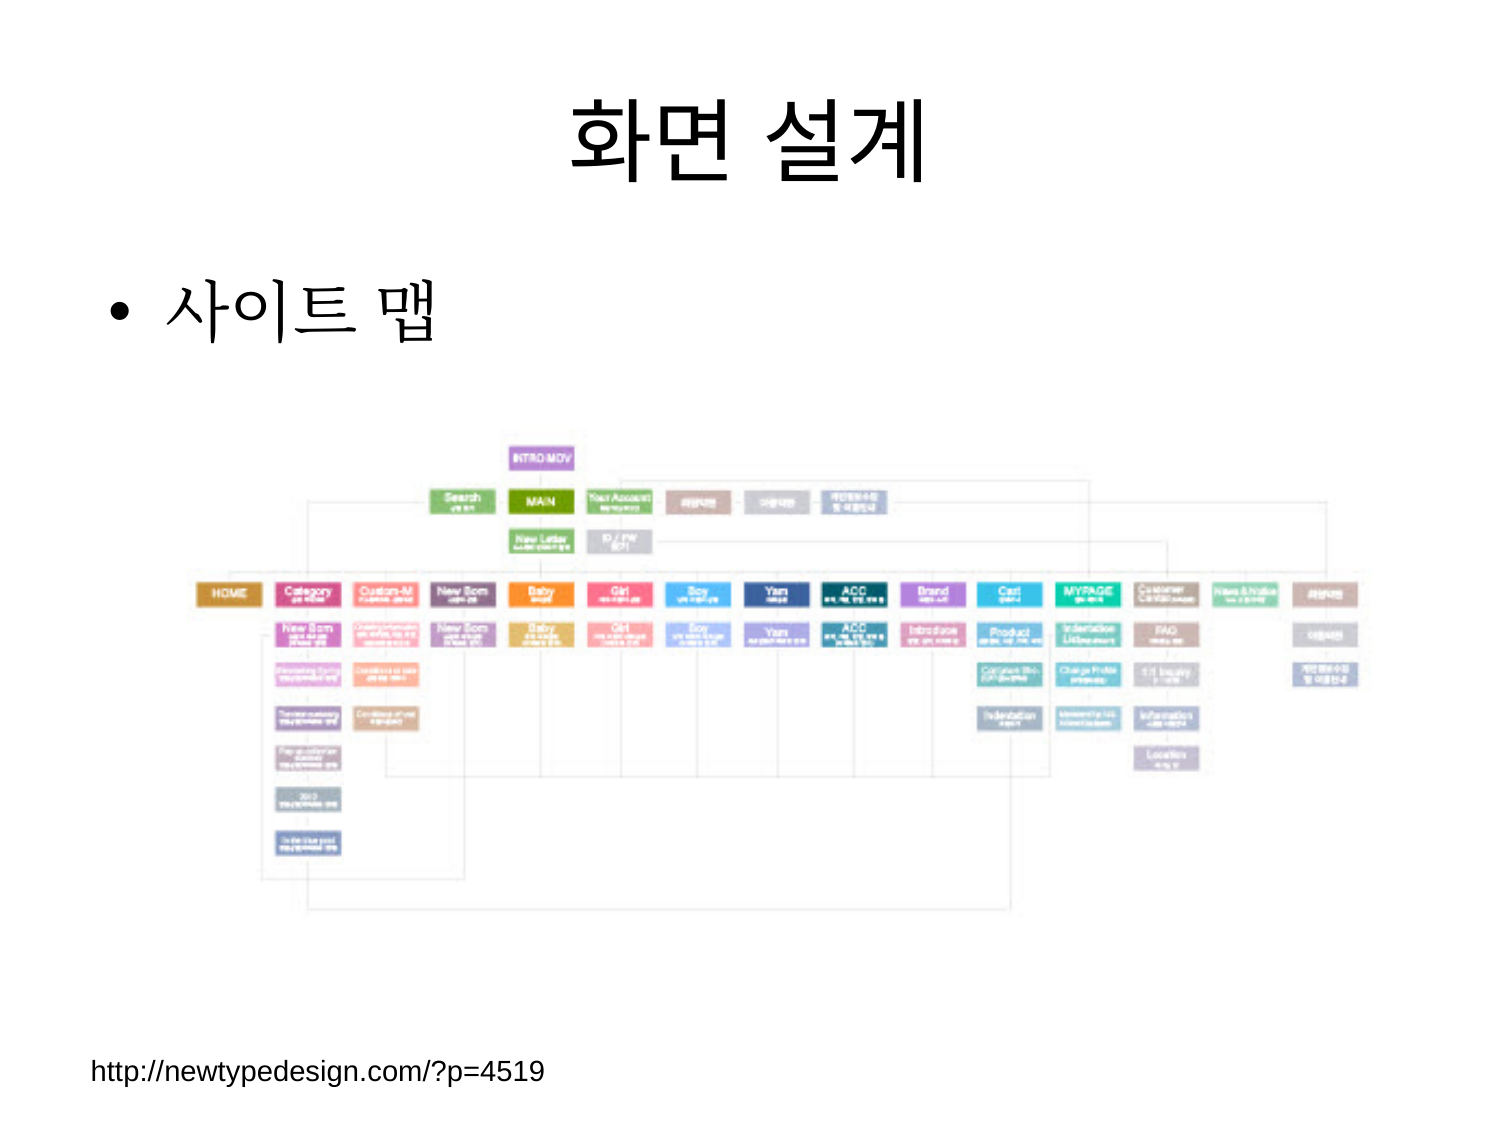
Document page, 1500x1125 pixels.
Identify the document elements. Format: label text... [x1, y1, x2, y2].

picture [180, 416, 1379, 944]
title 화면 설계 [75, 45, 1425, 233]
list 사이트 맵 [75, 262, 1425, 418]
text_box http://newtypedesign.com/?p=4519 [75, 1044, 562, 1095]
